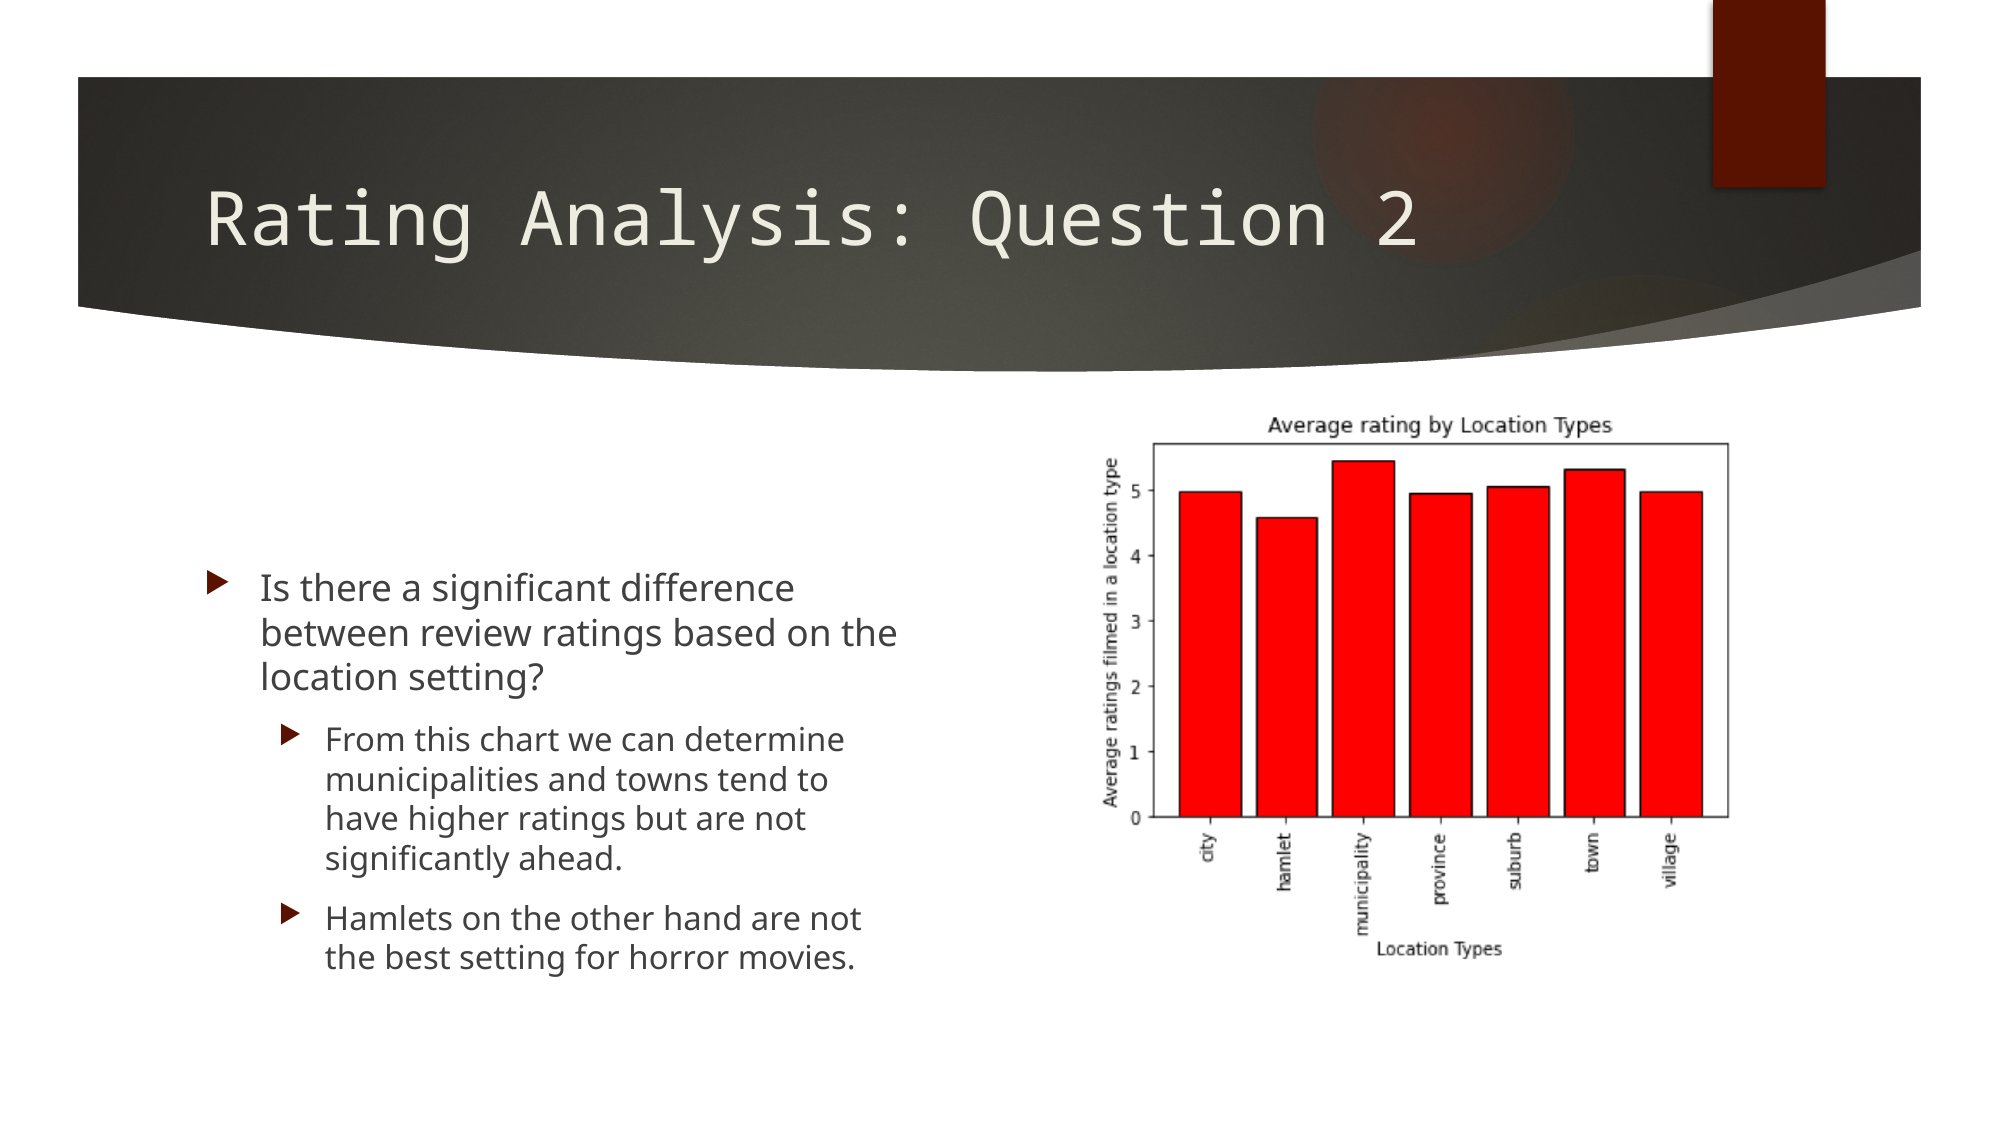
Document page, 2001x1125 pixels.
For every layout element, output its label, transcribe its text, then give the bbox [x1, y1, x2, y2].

title Rating Analysis: Question 2 [189, 155, 1627, 275]
list Is there a significant difference between review ratings based on the location setting? From this chart we can determine municipalities and towns tend to have higher ratings but are not significantly ahead. Hamlets on the other hand are not the best setting for horror movies. [189, 427, 921, 988]
picture [1078, 395, 1778, 976]
